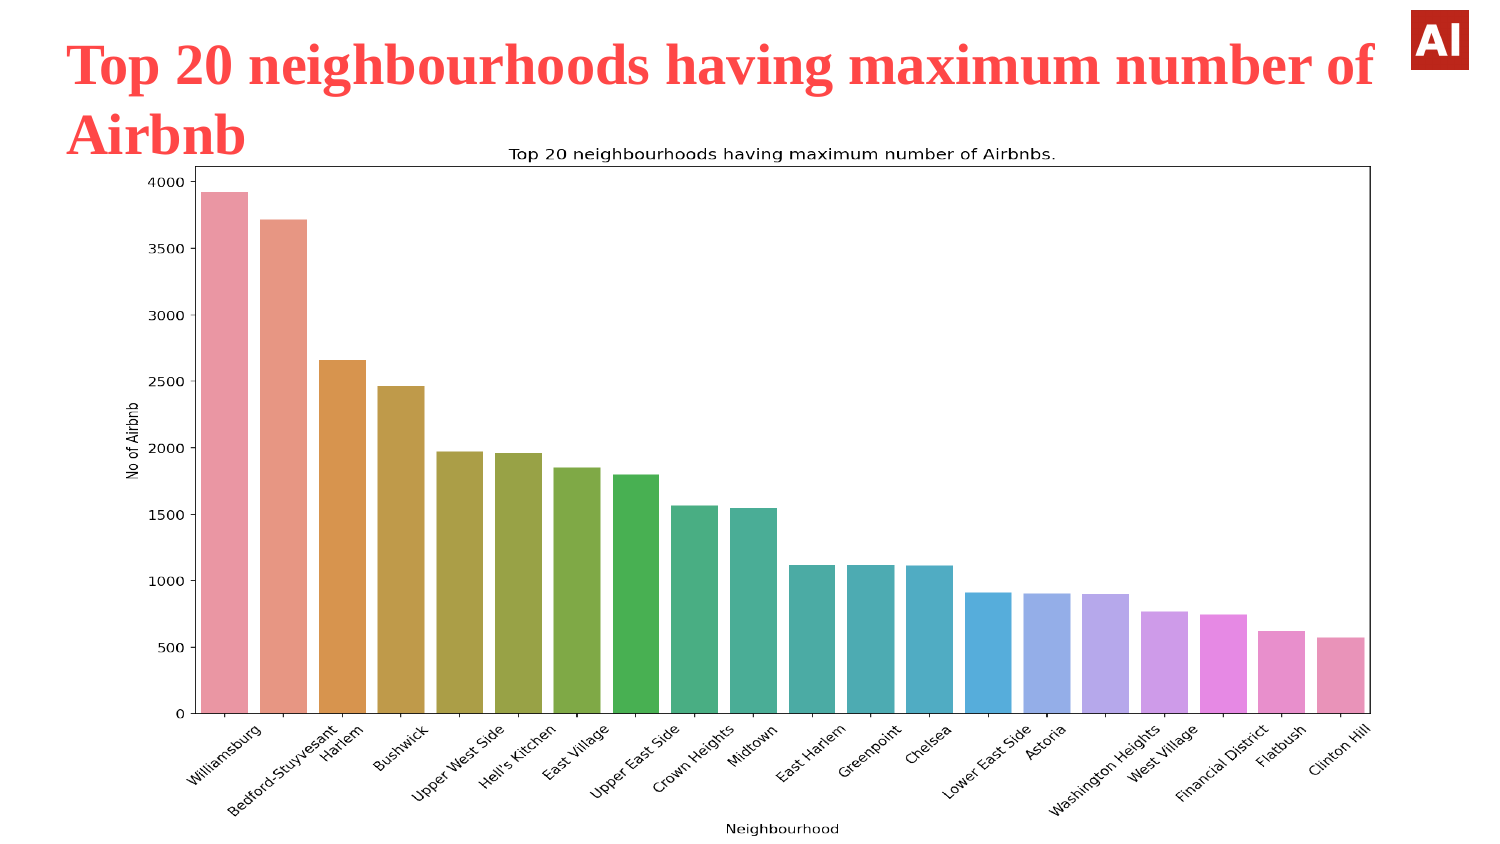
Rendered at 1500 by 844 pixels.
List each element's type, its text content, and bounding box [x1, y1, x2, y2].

title Top 20 neighbourhoods having maximum number of Airbnb [51, 11, 1449, 106]
picture [116, 139, 1384, 844]
picture [1411, 10, 1469, 70]
